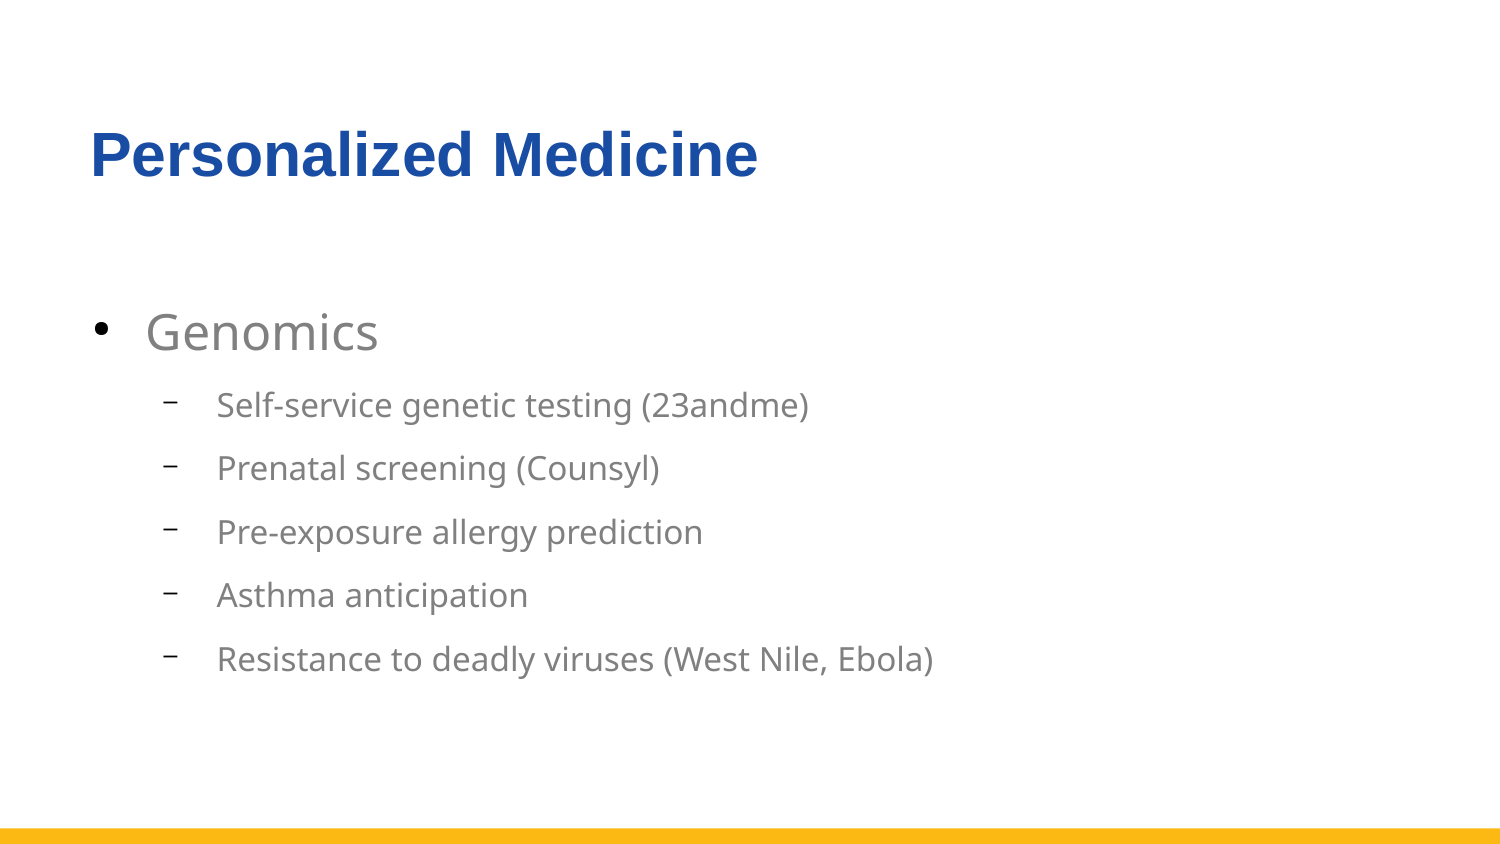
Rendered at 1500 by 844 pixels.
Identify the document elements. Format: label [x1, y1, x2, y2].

title [75, 0, 1425, 197]
list [75, 197, 1425, 687]
